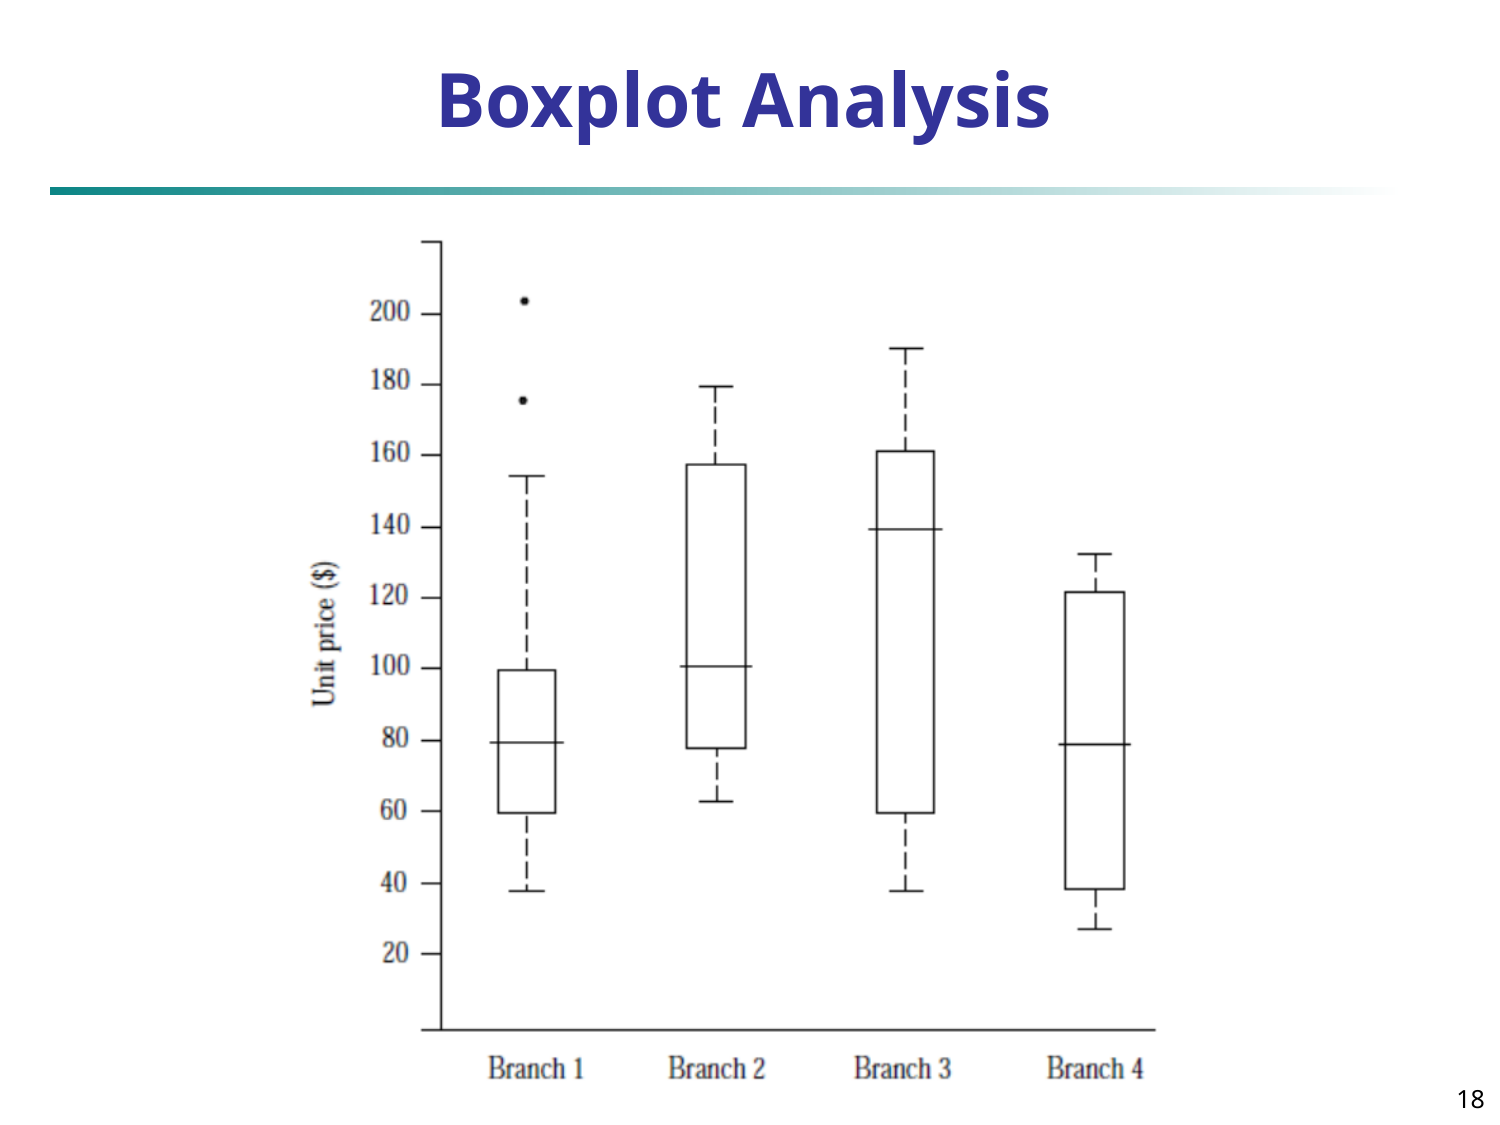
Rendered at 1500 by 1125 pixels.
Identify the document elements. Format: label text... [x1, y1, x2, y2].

title Boxplot Analysis [24, 50, 1463, 150]
slide_number 18 [1187, 1062, 1500, 1125]
picture [271, 224, 1217, 1094]
